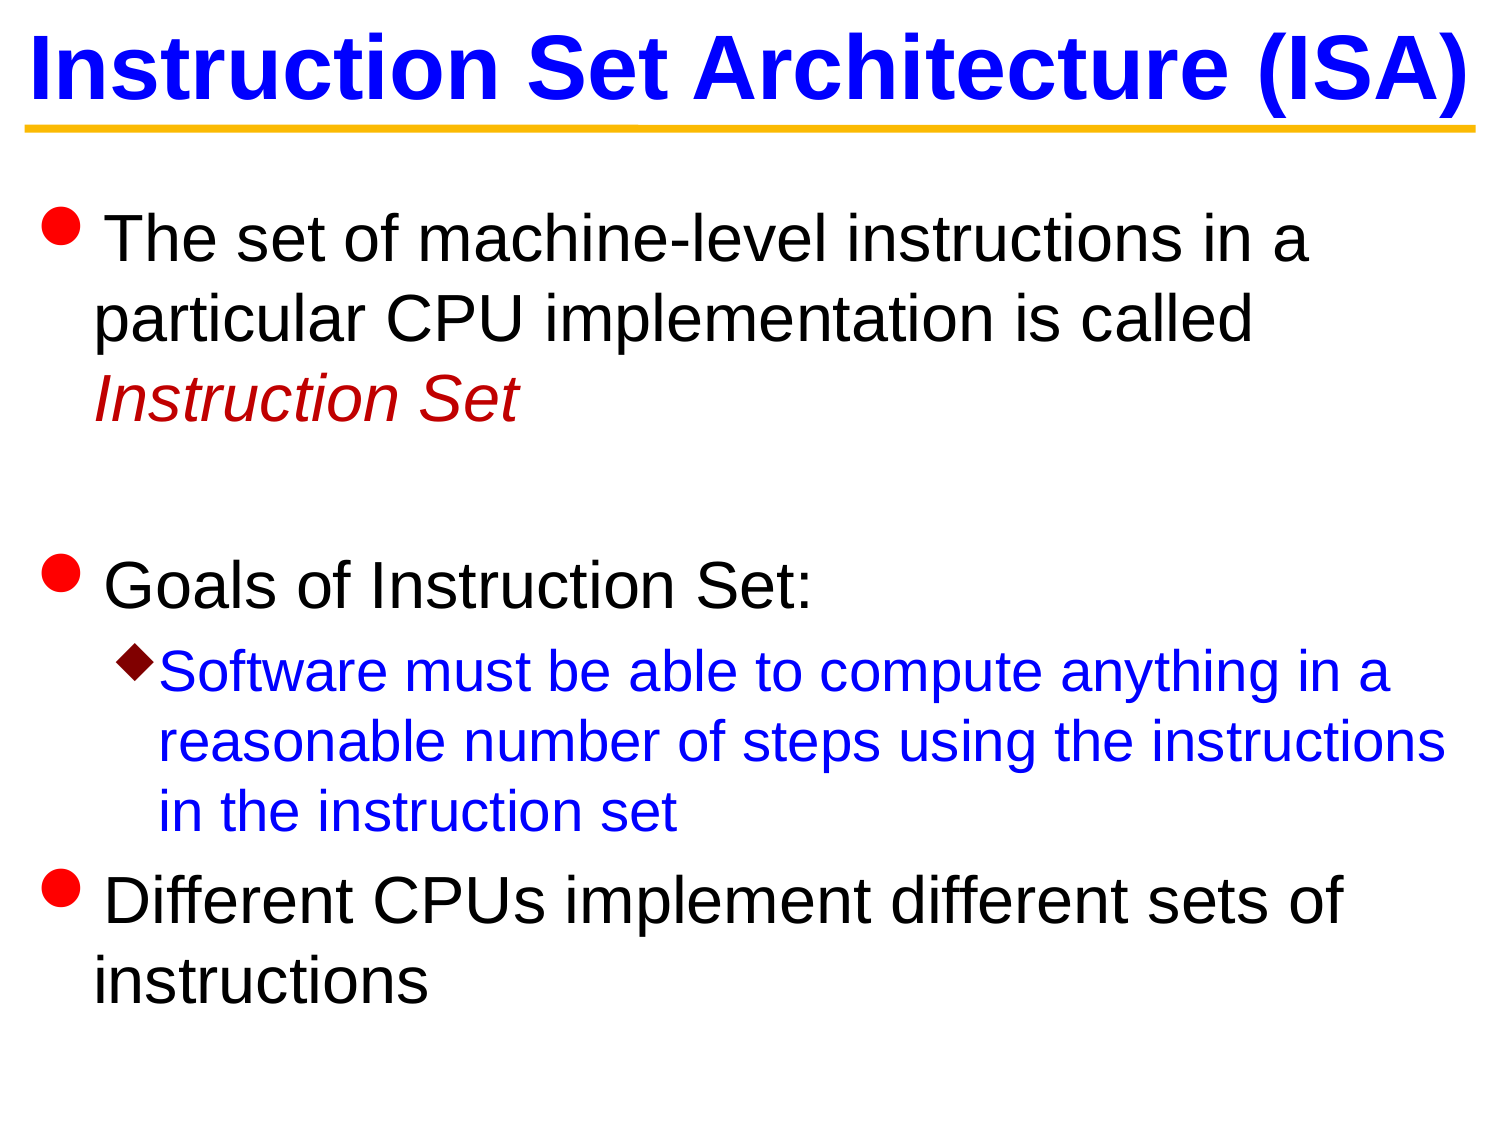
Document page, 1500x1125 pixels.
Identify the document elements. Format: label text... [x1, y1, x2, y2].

title Instruction Set Architecture (ISA) [0, 0, 1500, 127]
list The set of machine-level instructions in a particular CPU implementation is called Instruction Set Goals of Instruction Set: Software must be able to compute anything in a reasonable number of steps using the instructions in the instruction set Different CPUs implement different sets of instructions [21, 187, 1482, 1047]
